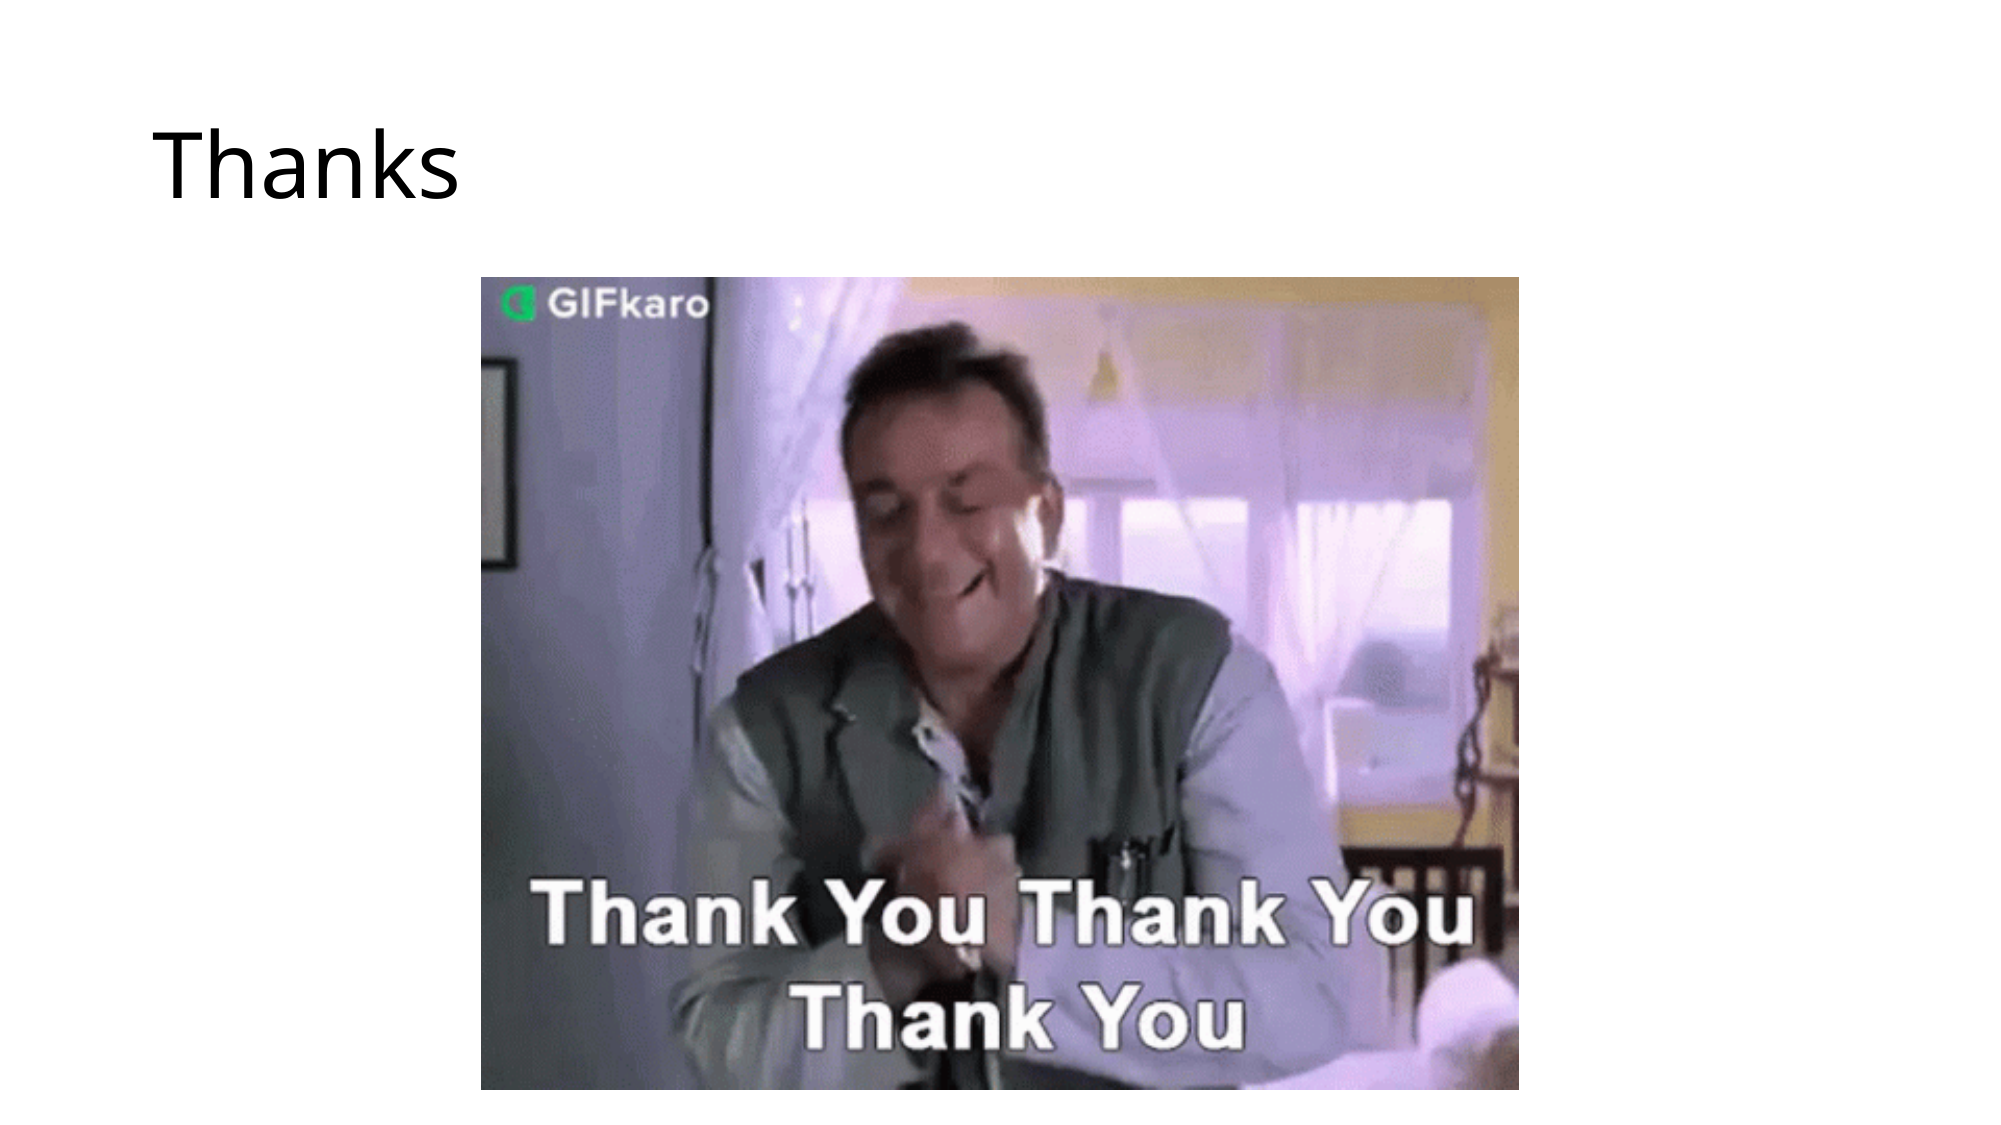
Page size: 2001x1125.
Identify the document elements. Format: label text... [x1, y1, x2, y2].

title Thanks [137, 59, 1863, 278]
picture [481, 277, 1519, 1090]
